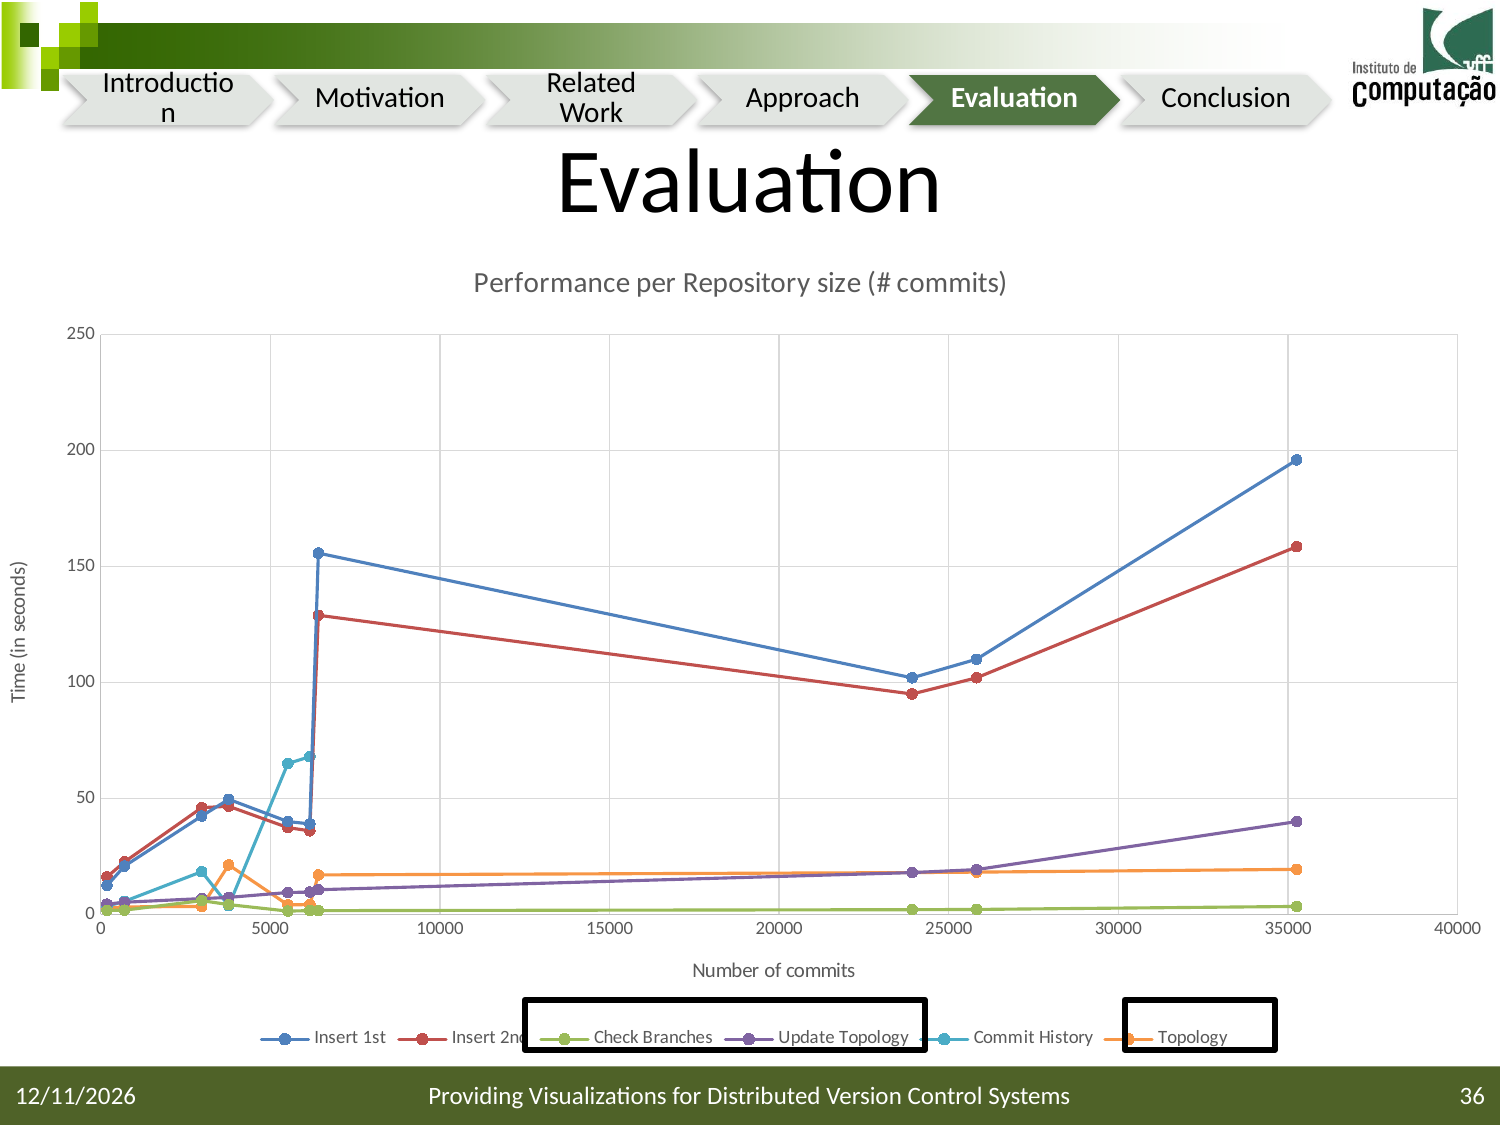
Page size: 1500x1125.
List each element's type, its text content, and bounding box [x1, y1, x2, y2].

chart [0, 237, 1500, 1055]
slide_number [0, 1065, 350, 1125]
slide_number 36 [1149, 1065, 1500, 1125]
title Evaluation [23, 82, 1477, 235]
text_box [62, 74, 1333, 126]
footer Providing Visualizations for Distributed Version Control Systems [362, 1065, 1138, 1125]
